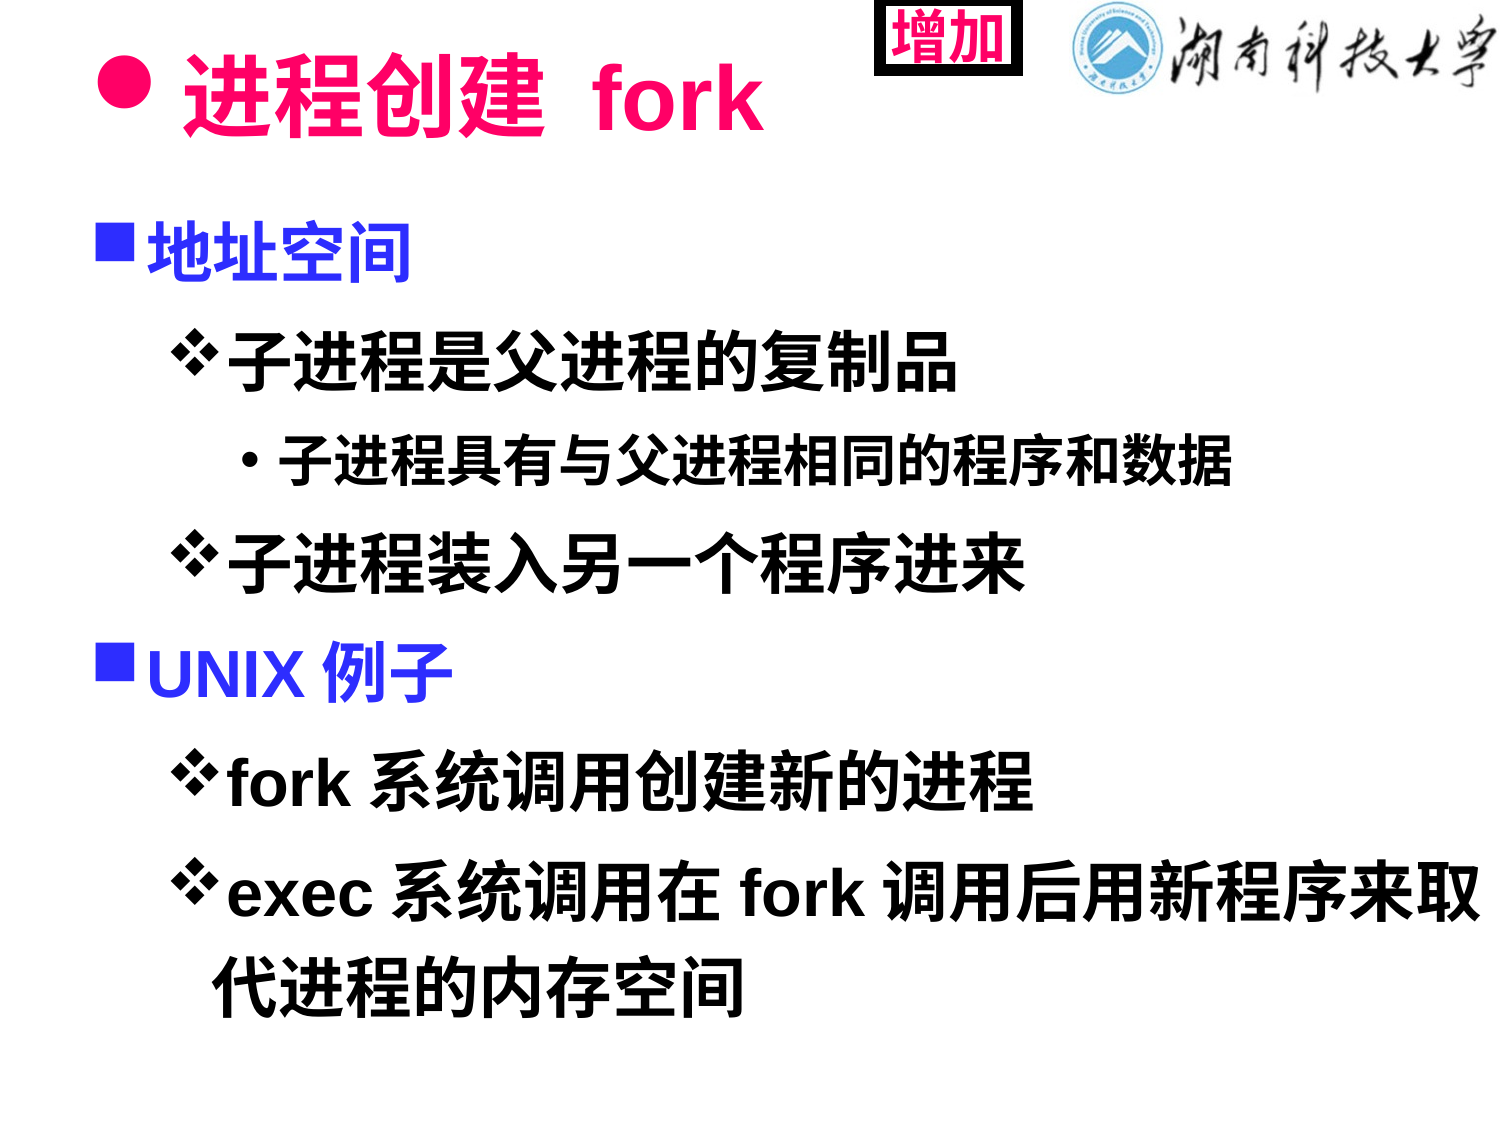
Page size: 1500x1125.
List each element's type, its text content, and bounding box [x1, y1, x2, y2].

text_box 增加 [879, 0, 1017, 70]
list 地址空间 子进程是父进程的复制品 子进程具有与父进程相同的程序和数据 子进程装入另一个程序进来 UNIX例子 fork系统调用创建新的进程 exec系统调用在fork调用后用新程序来取代进程的内存空间 [74, 187, 1500, 1001]
picture [1426, 0, 1500, 97]
title 进程创建 fork [74, 0, 1426, 187]
